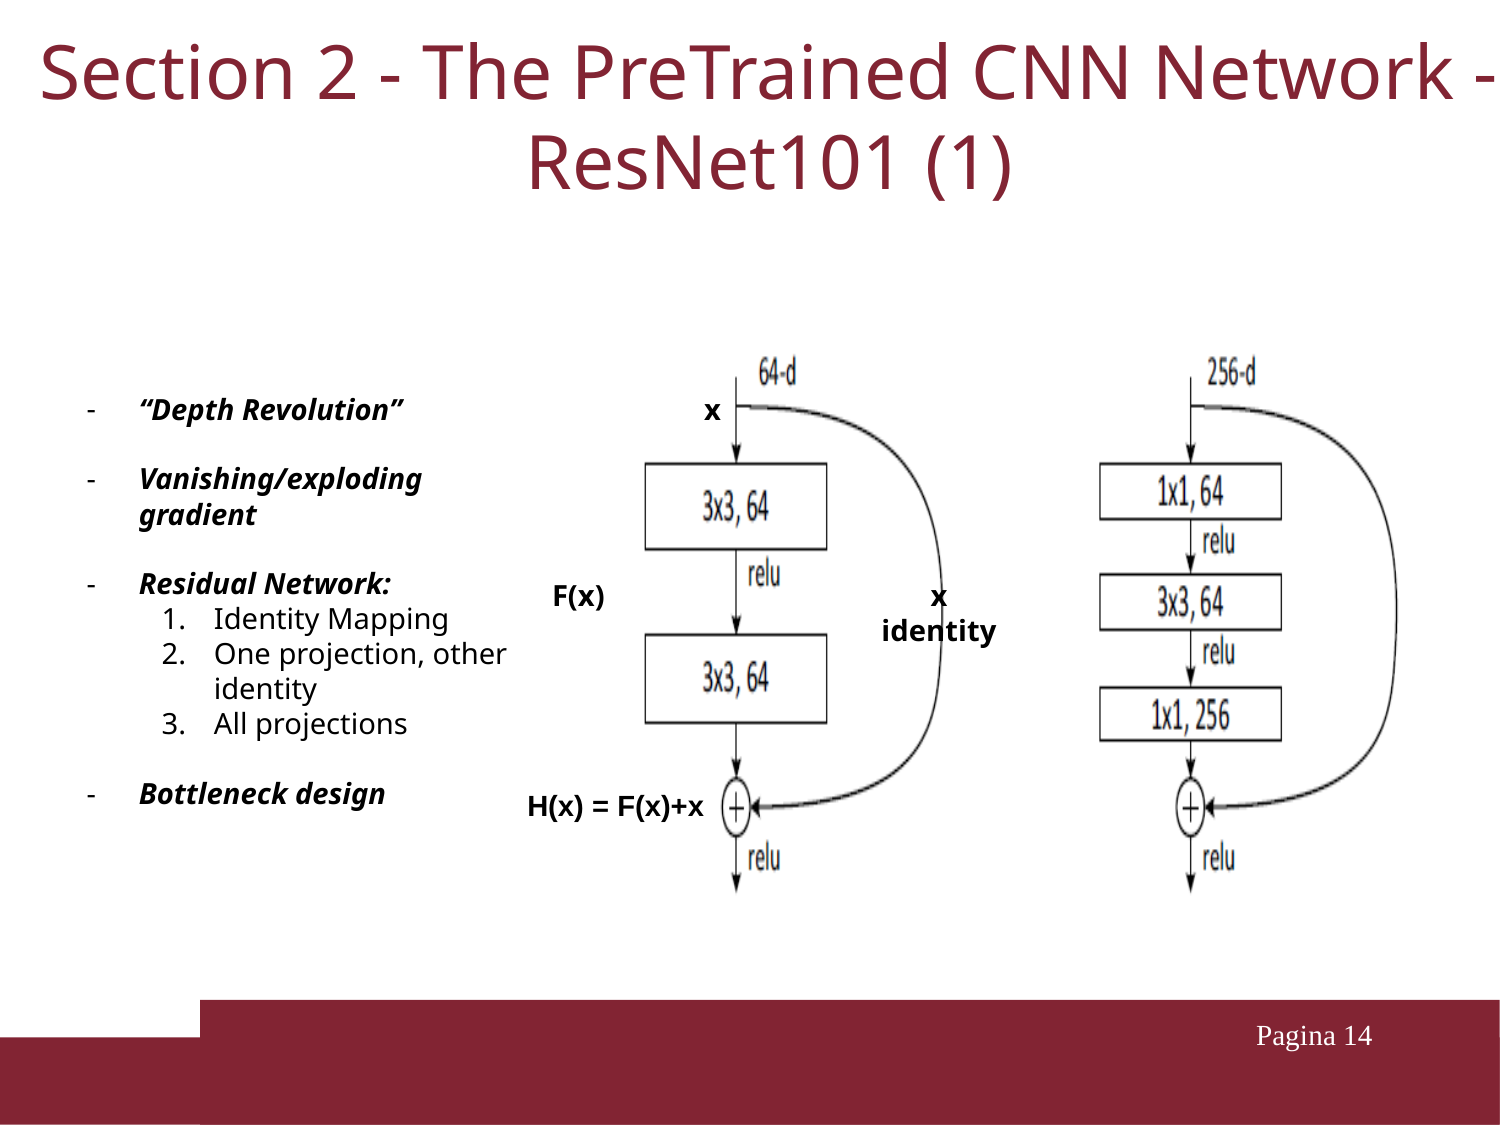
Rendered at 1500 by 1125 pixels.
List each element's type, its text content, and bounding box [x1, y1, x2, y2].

text_box H(x) = F(x)+x [512, 771, 630, 847]
text_box F(x) [537, 562, 630, 638]
picture [635, 319, 1423, 931]
title Section 2 - The PreTrained CNN Network - ResNet101 (1) [0, 16, 1500, 215]
text_box “Depth Revolution” Vanishing/exploding gradient Residual Network: Identity Mapping One projection, other identity All projections Bottleneck design [48, 375, 538, 824]
slide_number Pagina 14 [1074, 1008, 1388, 1084]
